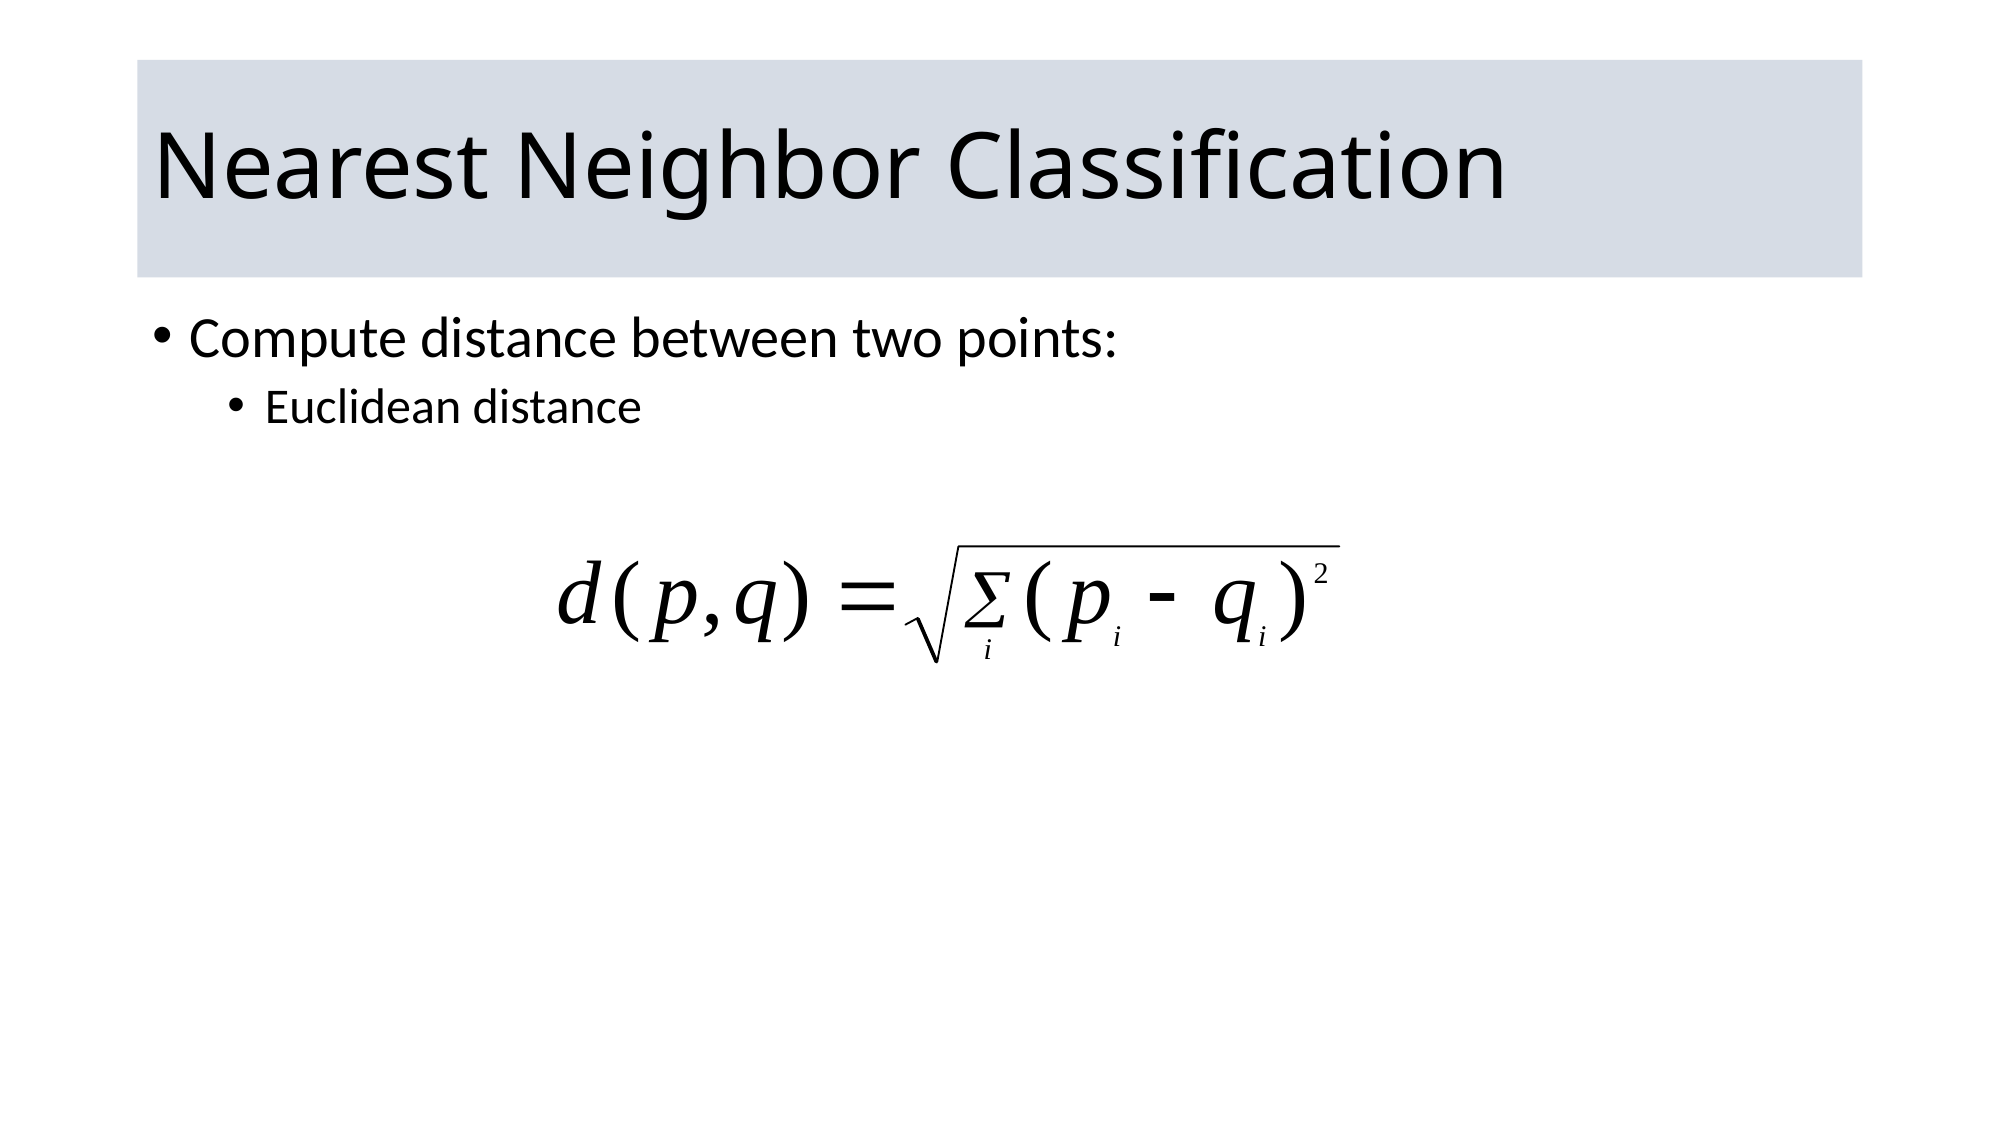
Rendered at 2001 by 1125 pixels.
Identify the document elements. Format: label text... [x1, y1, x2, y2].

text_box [549, 537, 1350, 673]
title Nearest Neighbor Classification [137, 59, 1863, 278]
list Compute distance between two points: Euclidean distance [137, 299, 1863, 1014]
